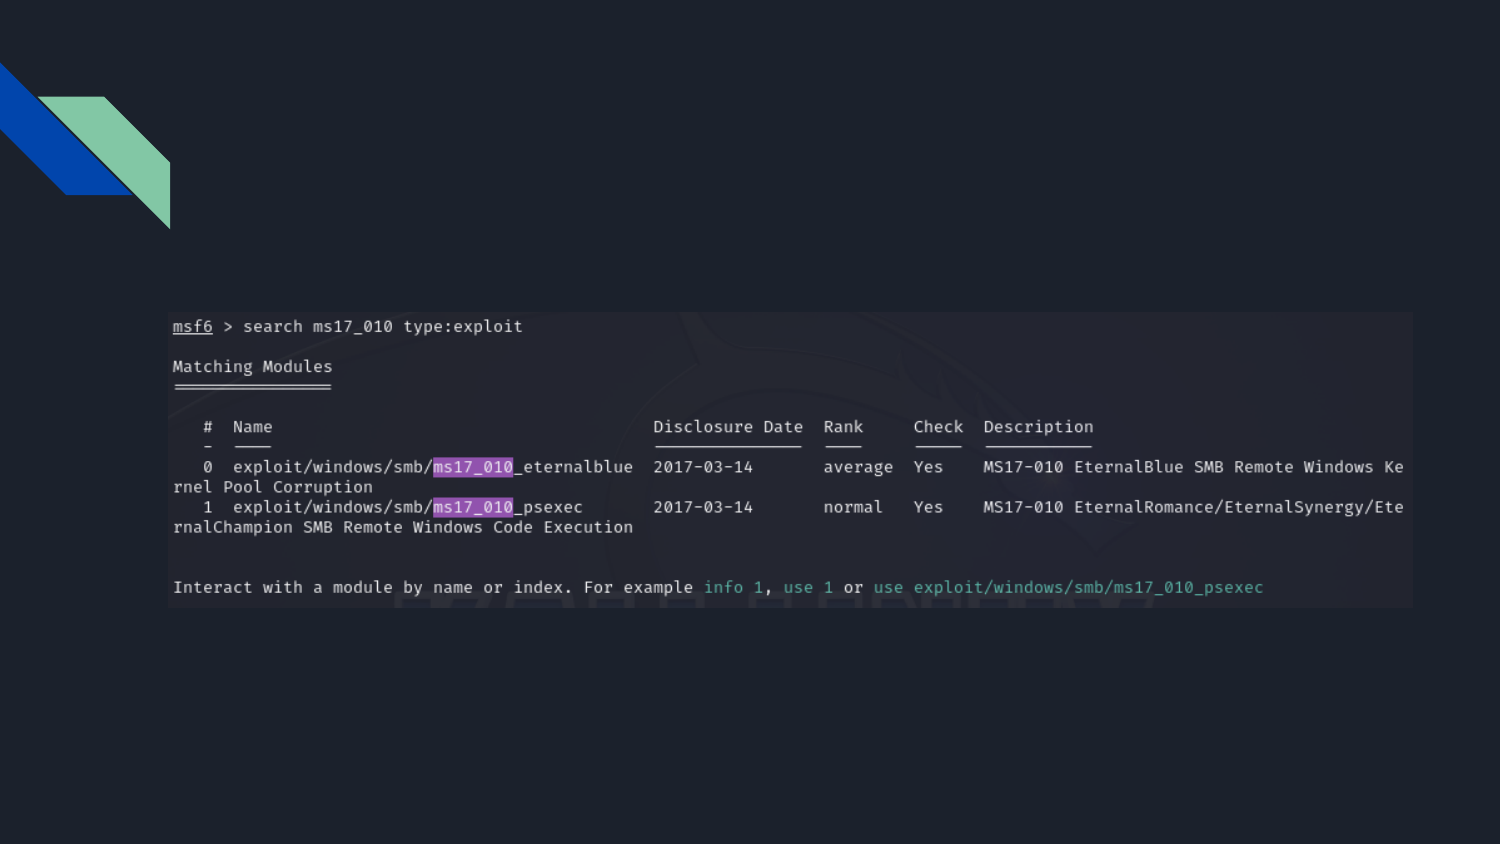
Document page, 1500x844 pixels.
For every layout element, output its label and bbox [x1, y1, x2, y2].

picture [167, 312, 1413, 608]
